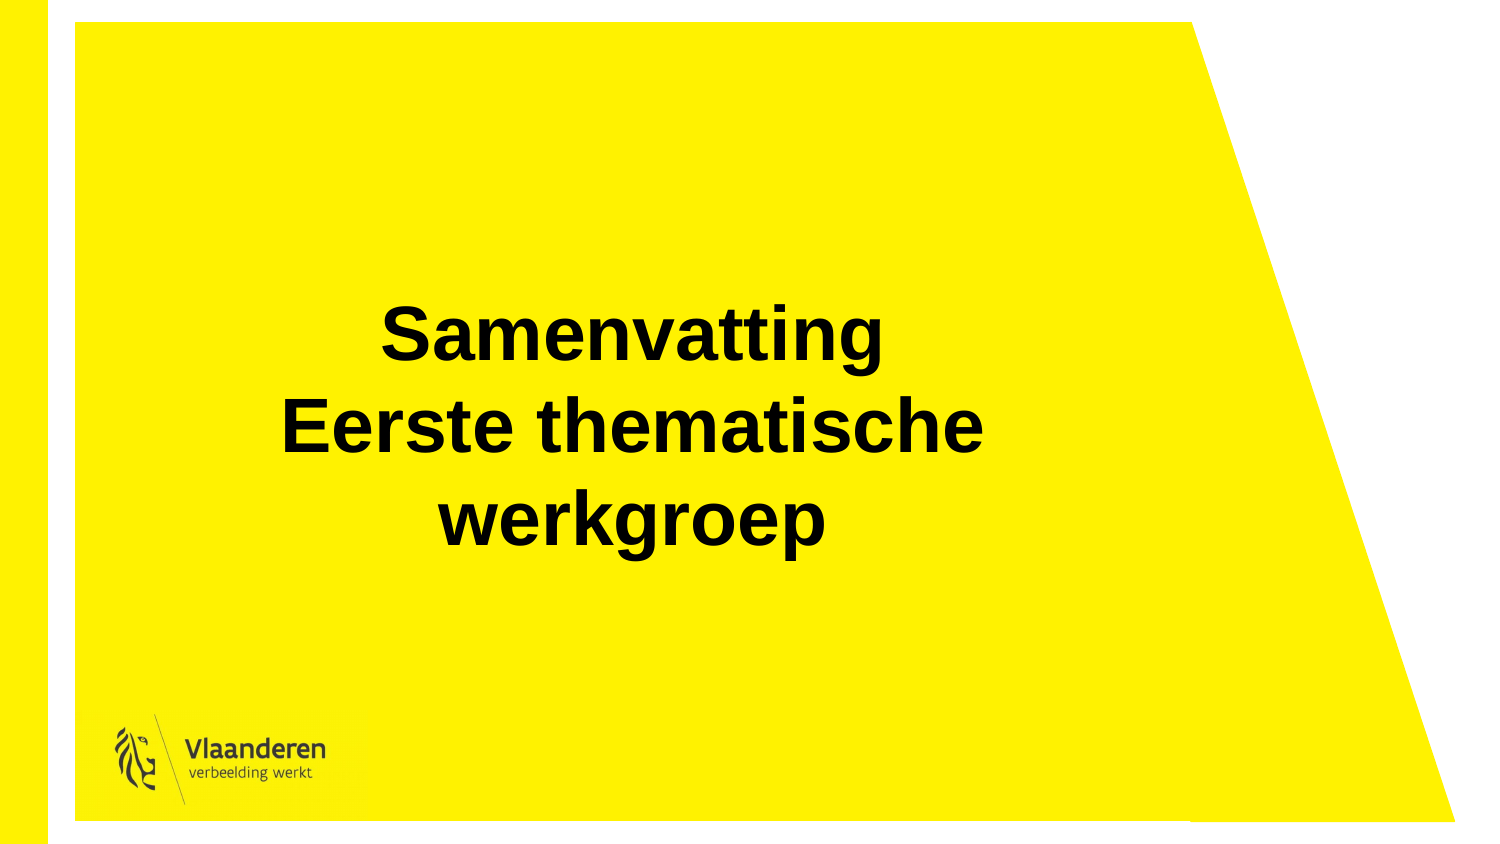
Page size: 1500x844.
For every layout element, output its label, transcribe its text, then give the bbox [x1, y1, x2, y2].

text_box Samenvatting Eerste thematische werkgroep [75, 0, 1191, 844]
picture [74, 710, 368, 821]
text_box [1191, 22, 1455, 822]
